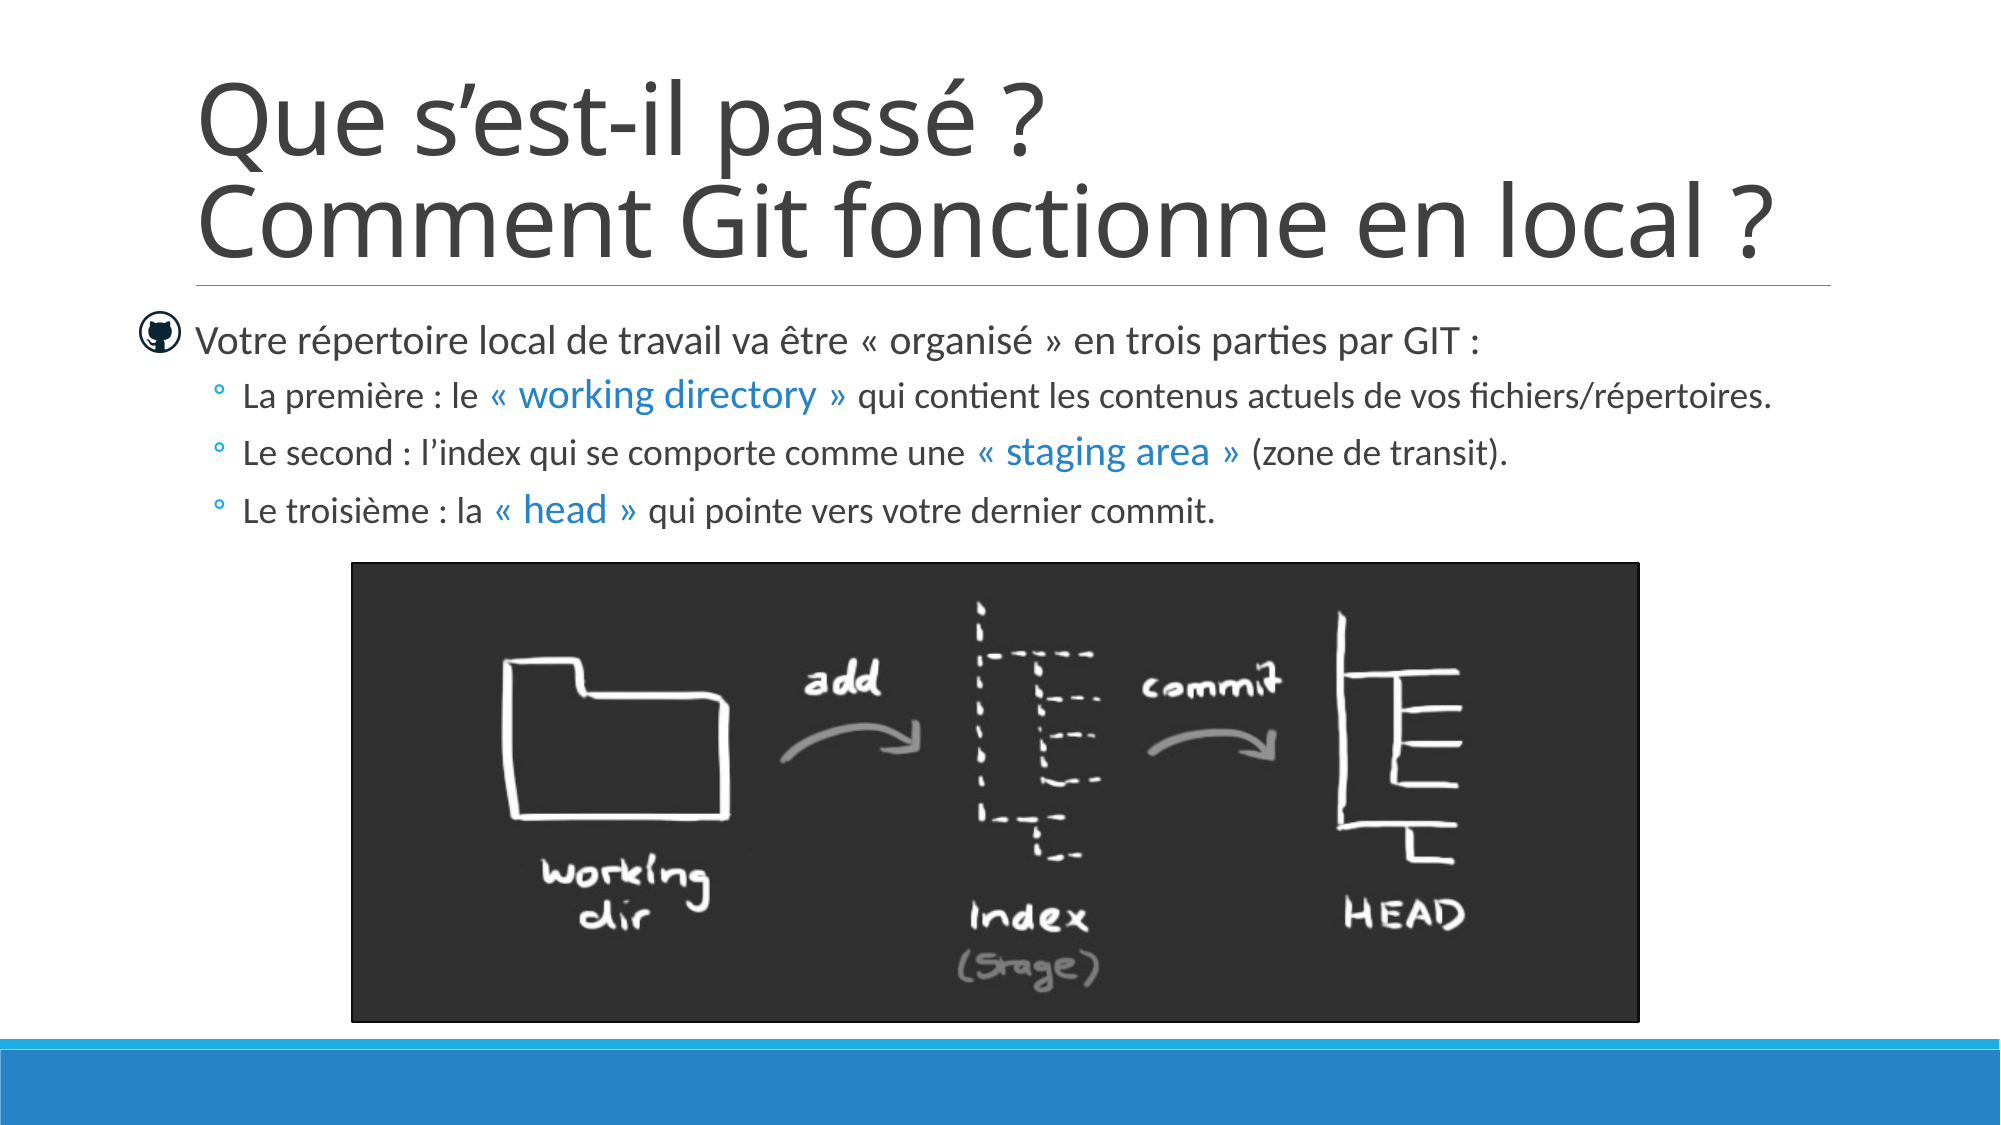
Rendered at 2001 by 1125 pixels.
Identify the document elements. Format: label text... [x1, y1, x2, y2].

list Votre répertoire local de travail va être « organisé » en trois parties par GIT : La première : le « working directory » qui contient les contenus actuels de vos fichiers/répertoires. Le second : l’index qui se comporte comme une « staging area » (zone de transit). Le troisième : la « head » qui pointe vers votre dernier commit. [180, 311, 1830, 972]
picture [139, 310, 182, 353]
title Que s’est-il passé ? Comment Git fonctionne en local ? [180, 47, 1830, 285]
picture [352, 563, 1638, 1022]
